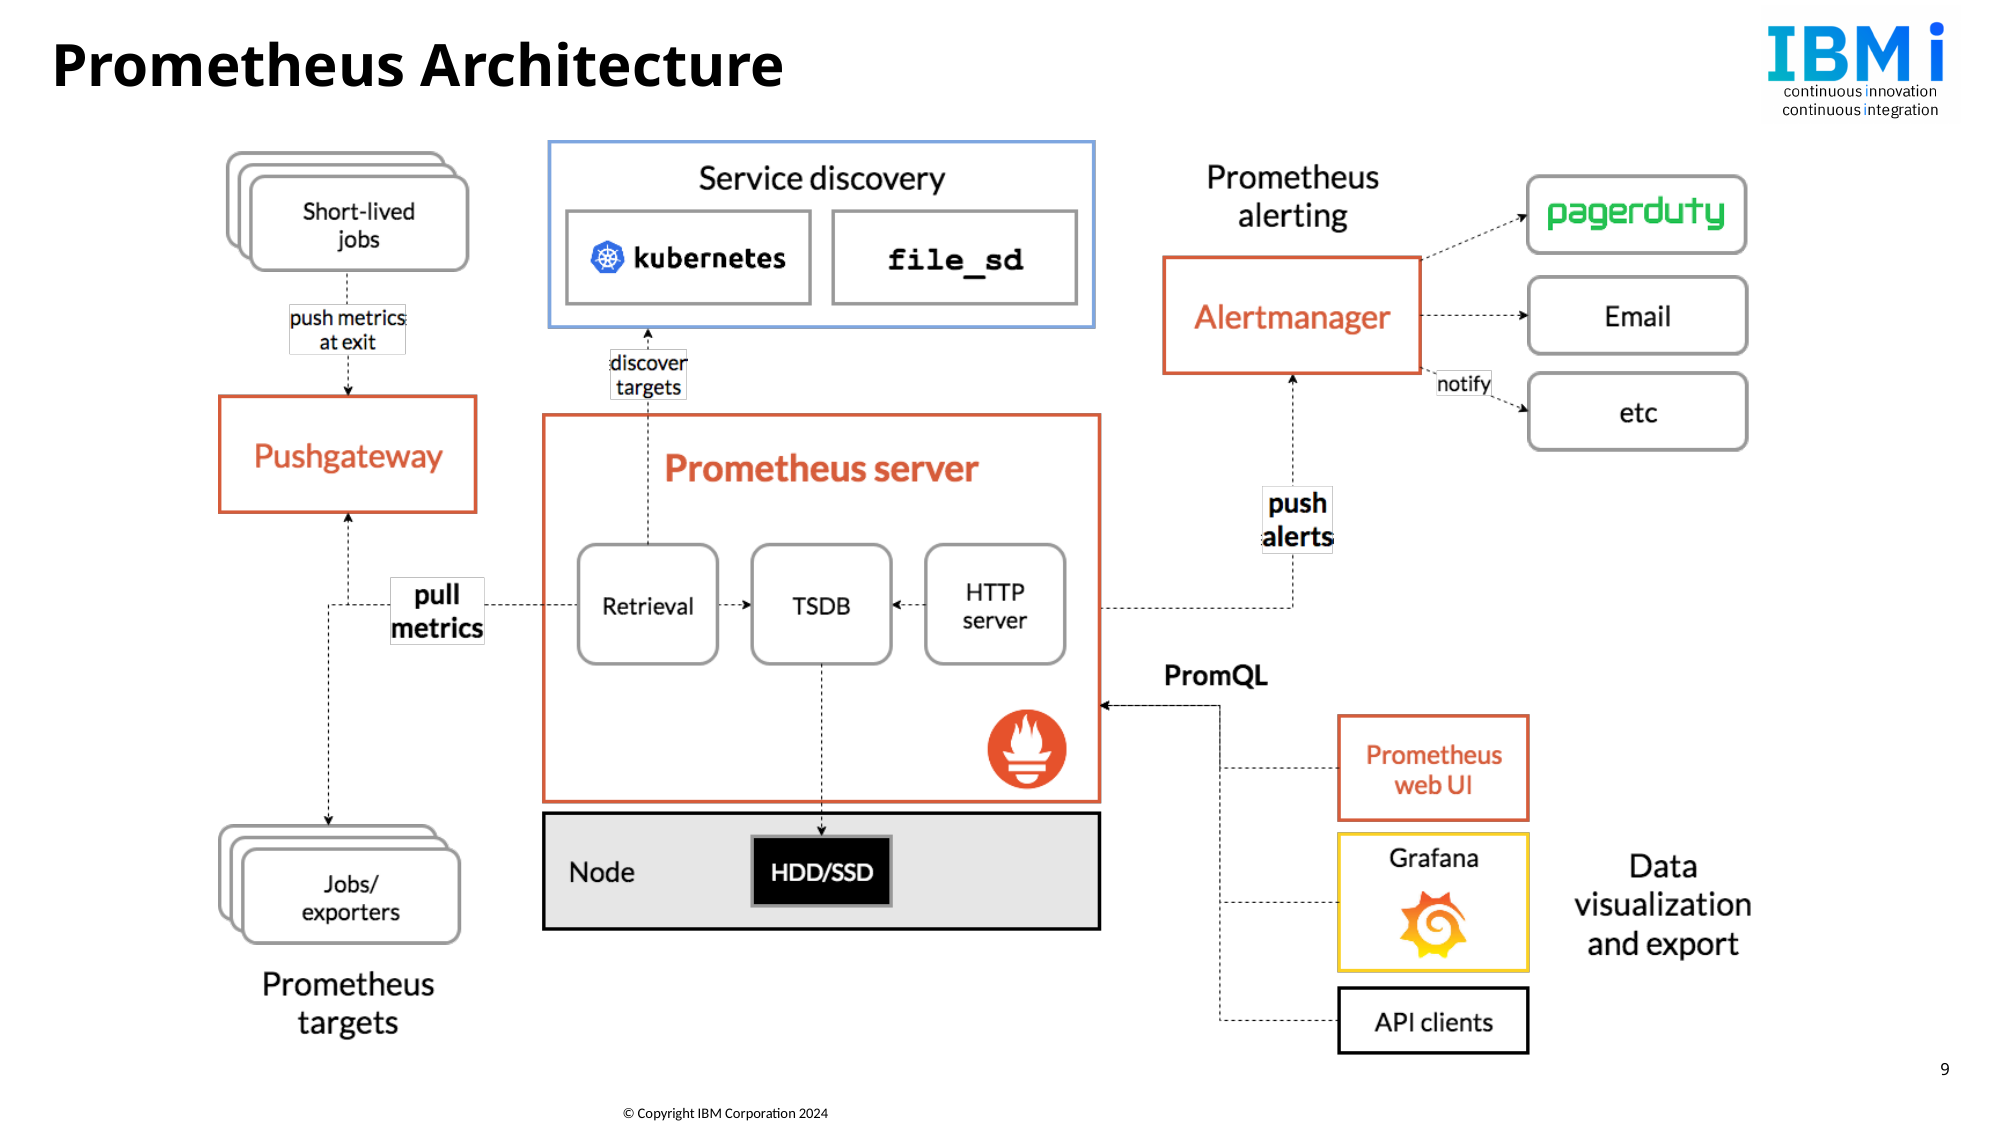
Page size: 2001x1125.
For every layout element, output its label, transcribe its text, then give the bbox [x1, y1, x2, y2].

text_box Prometheus Architecture [50, 36, 1721, 101]
picture [1761, 5, 1961, 124]
slide_number 9 [1785, 1055, 1950, 1086]
picture [217, 140, 1783, 1079]
